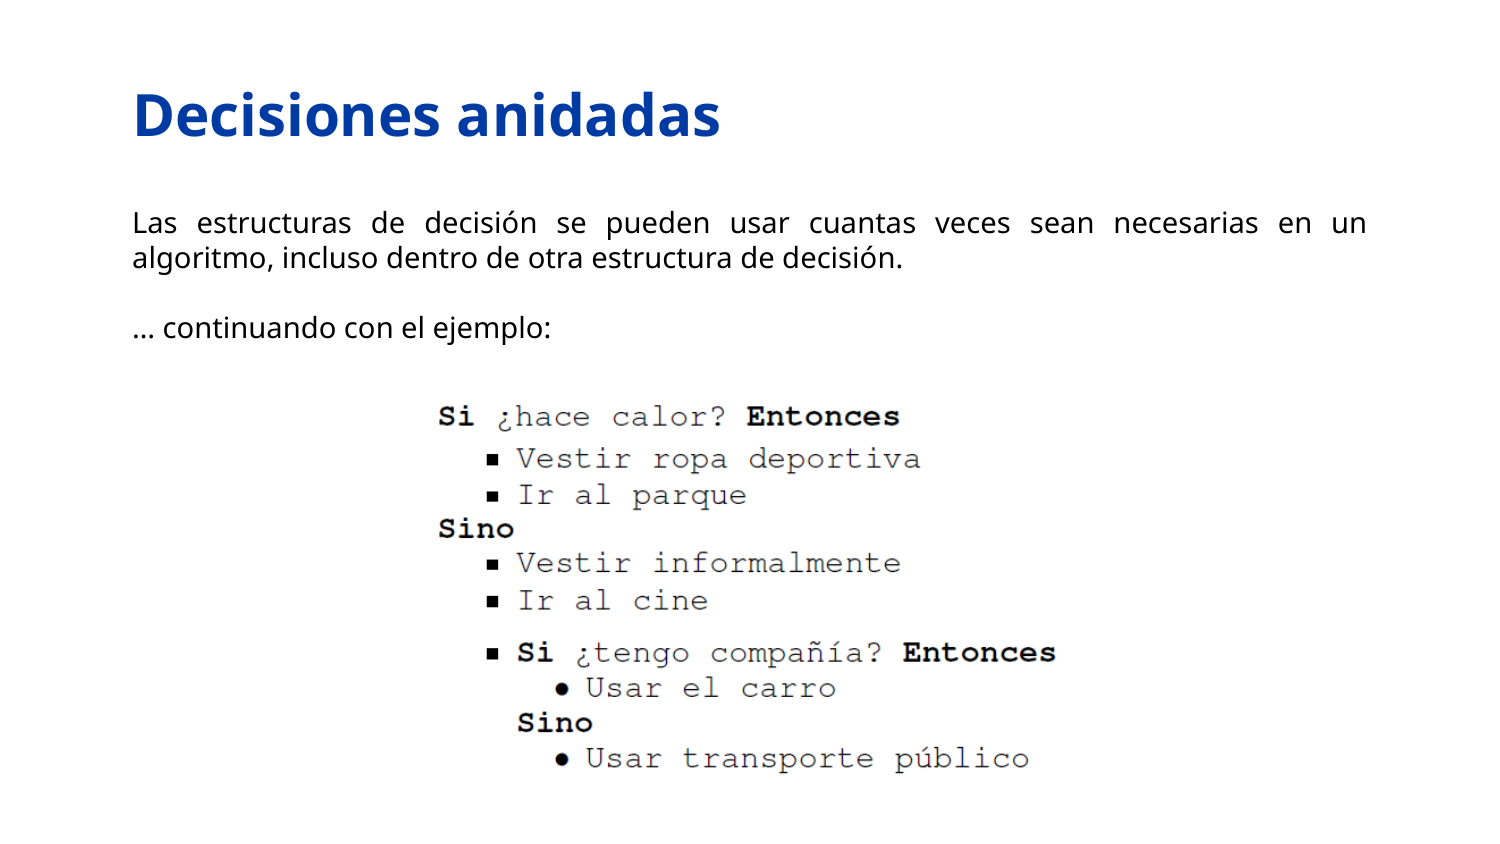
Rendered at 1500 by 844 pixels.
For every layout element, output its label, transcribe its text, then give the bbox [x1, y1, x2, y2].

list Las estructuras de decisión se pueden usar cuantas veces sean necesarias en un algoritmo, incluso dentro de otra estructura de decisión. … continuando con el ejemplo: [116, 189, 1383, 750]
picture [429, 403, 1071, 781]
title Decisiones anidadas [116, 63, 1383, 157]
